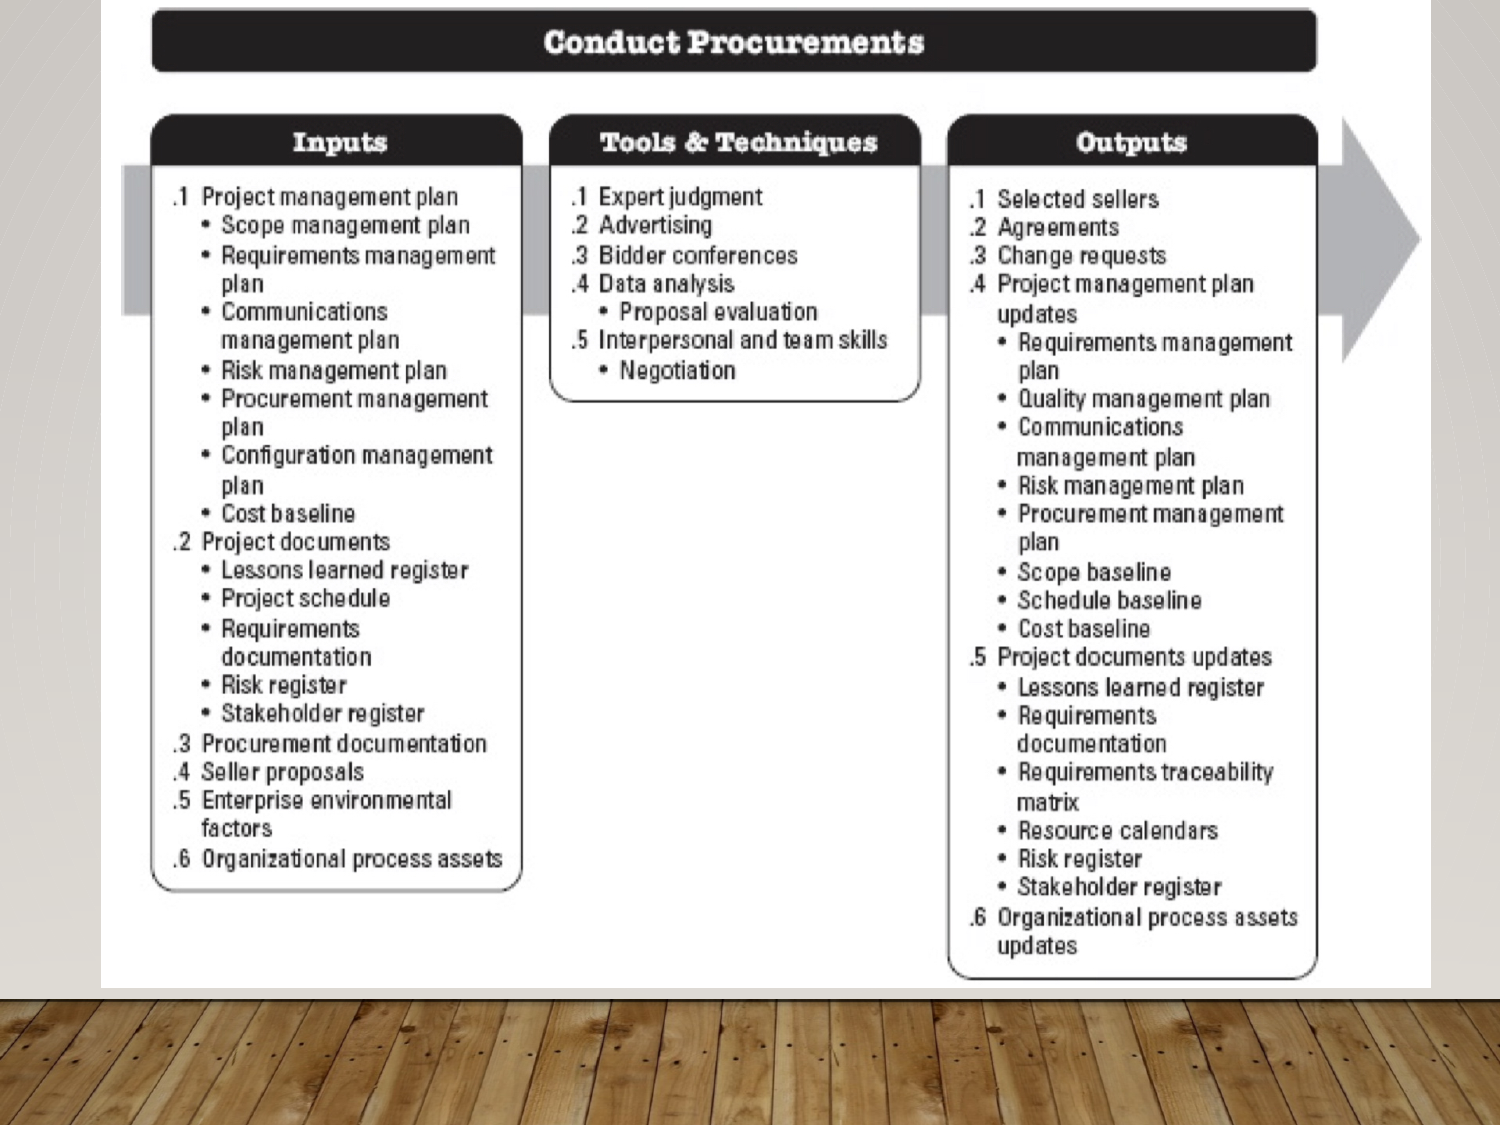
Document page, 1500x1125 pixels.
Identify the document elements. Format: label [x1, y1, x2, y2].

picture [0, 999, 1500, 1125]
picture [101, 0, 1432, 989]
